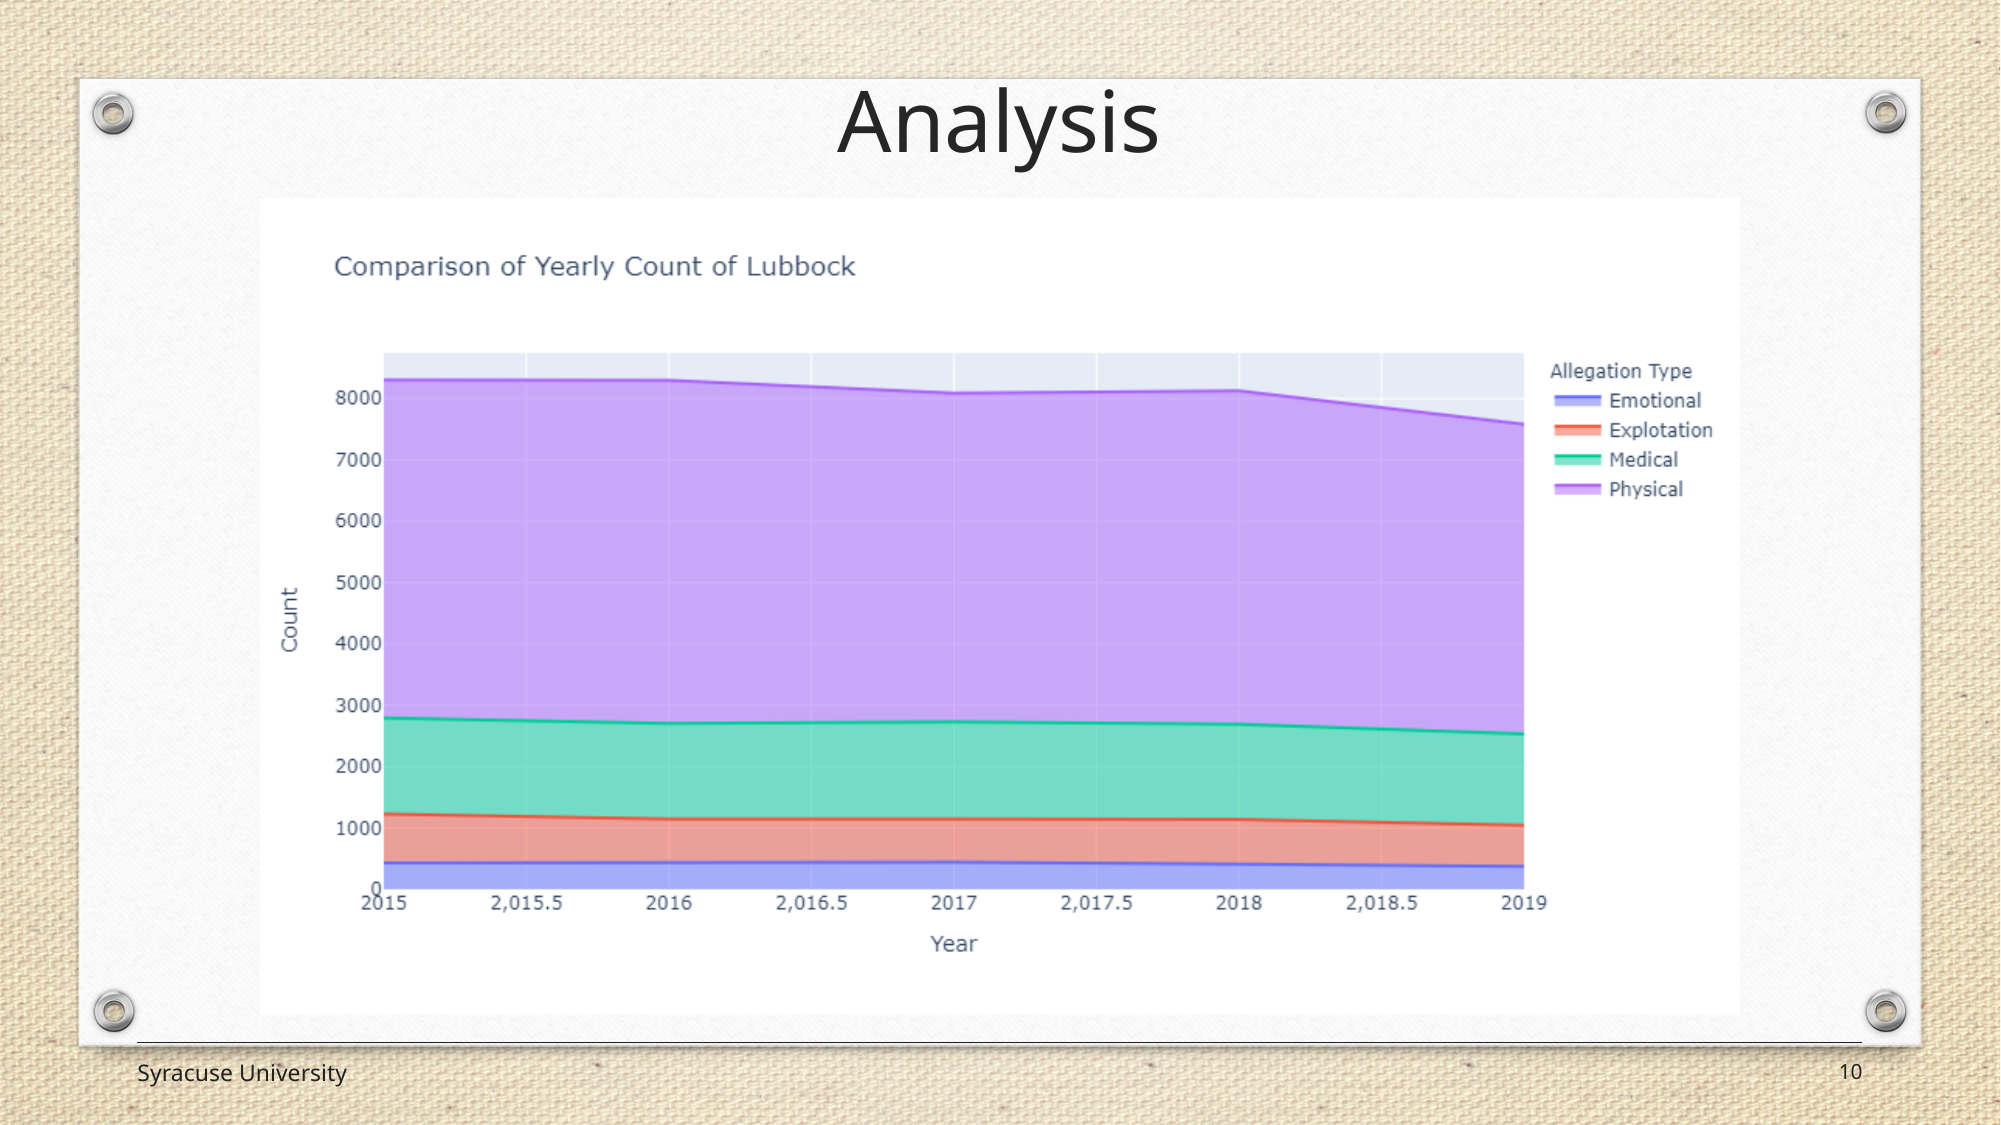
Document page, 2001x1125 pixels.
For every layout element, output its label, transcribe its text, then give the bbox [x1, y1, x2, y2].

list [259, 198, 1741, 1014]
title Analysis [137, 59, 1863, 178]
picture [0, 0, 2001, 1125]
